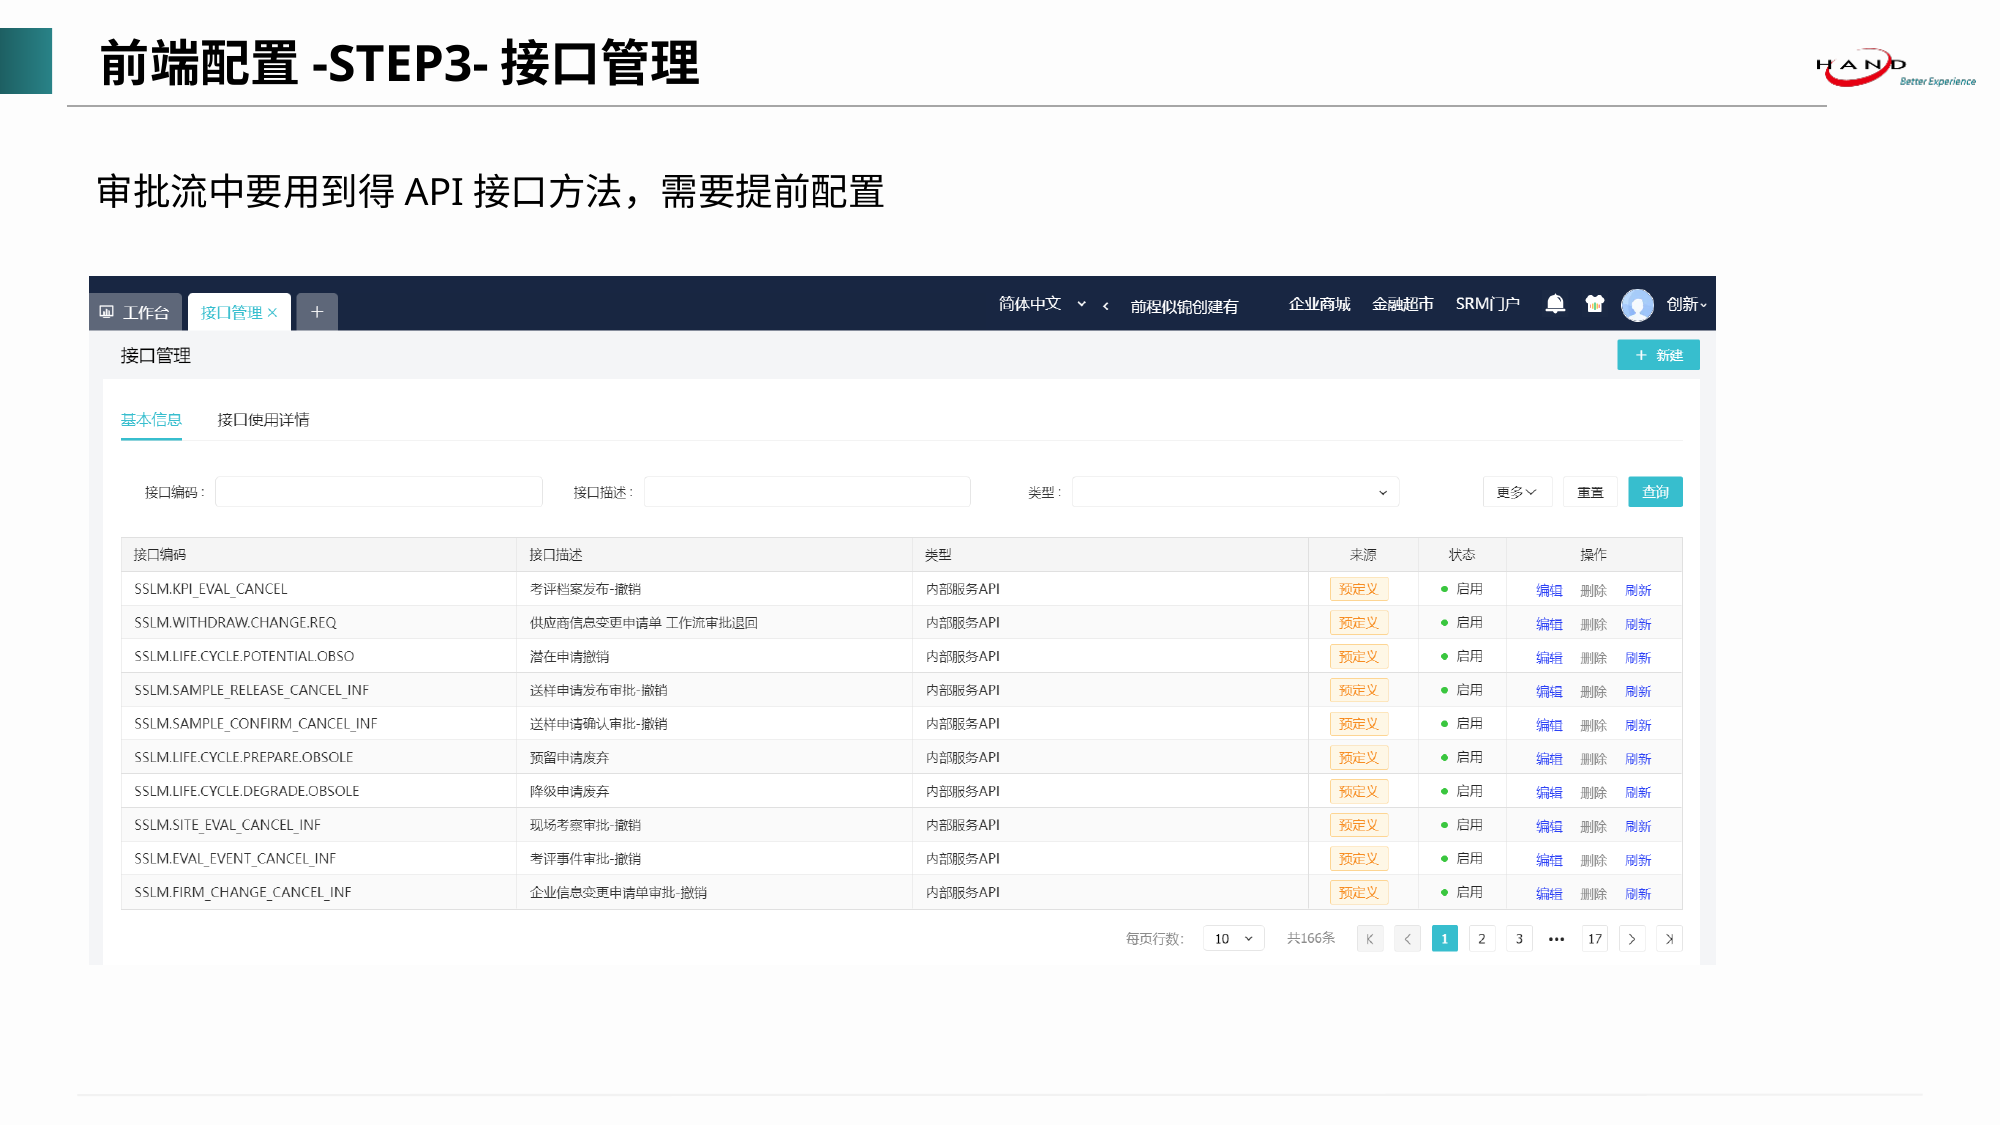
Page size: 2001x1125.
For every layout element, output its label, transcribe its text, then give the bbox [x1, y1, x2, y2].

text_box 审批流中要用到得API接口方法，需要提前配置 [80, 160, 901, 266]
picture [89, 276, 1716, 965]
picture [1813, 41, 1982, 91]
